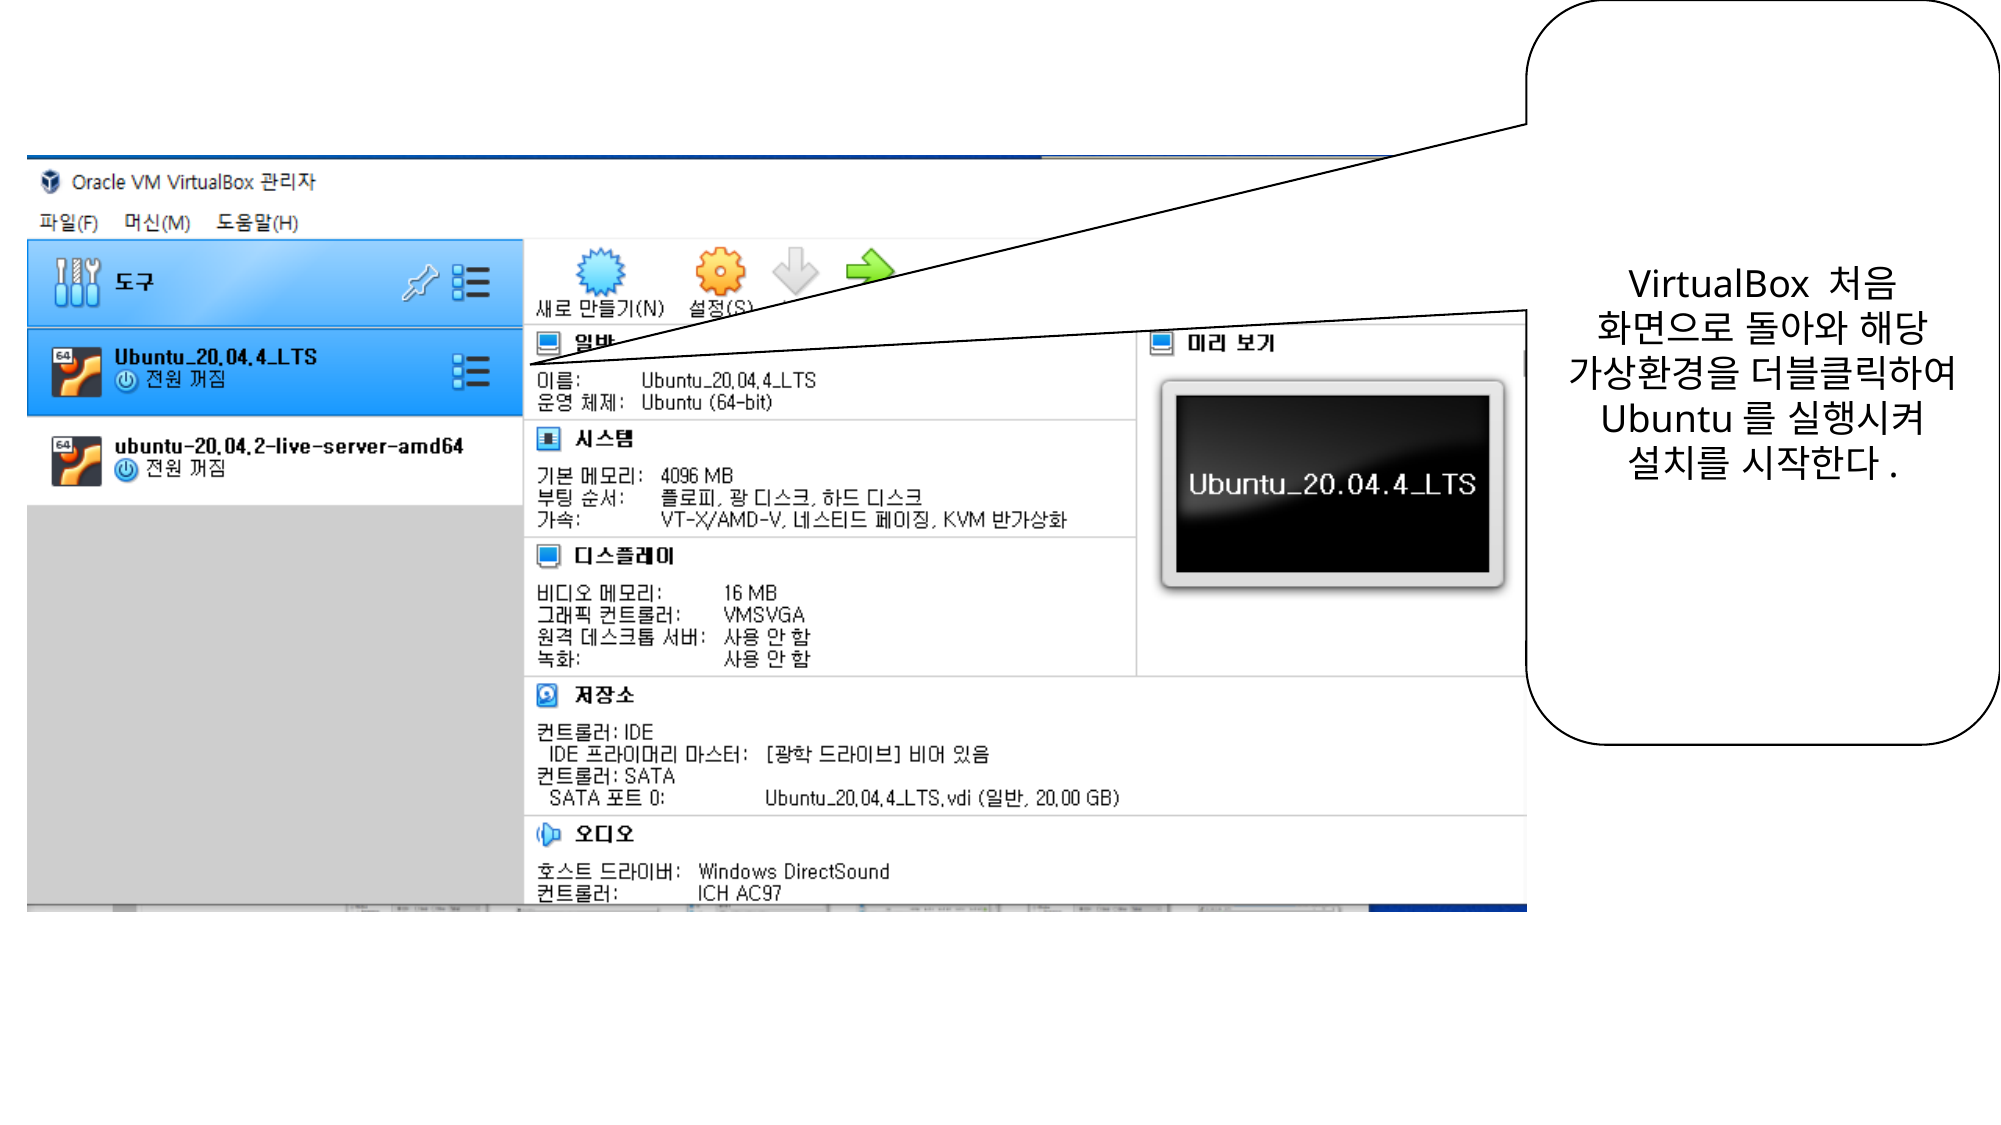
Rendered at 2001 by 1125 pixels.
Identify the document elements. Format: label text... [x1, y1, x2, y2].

text_box VirtualBox 처음 화면으로 돌아와 해당 가상환경을 더블클릭하여 Ubuntu를 실행시켜 설치를 시작한다. [1393, 0, 2000, 746]
picture [27, 155, 1527, 912]
